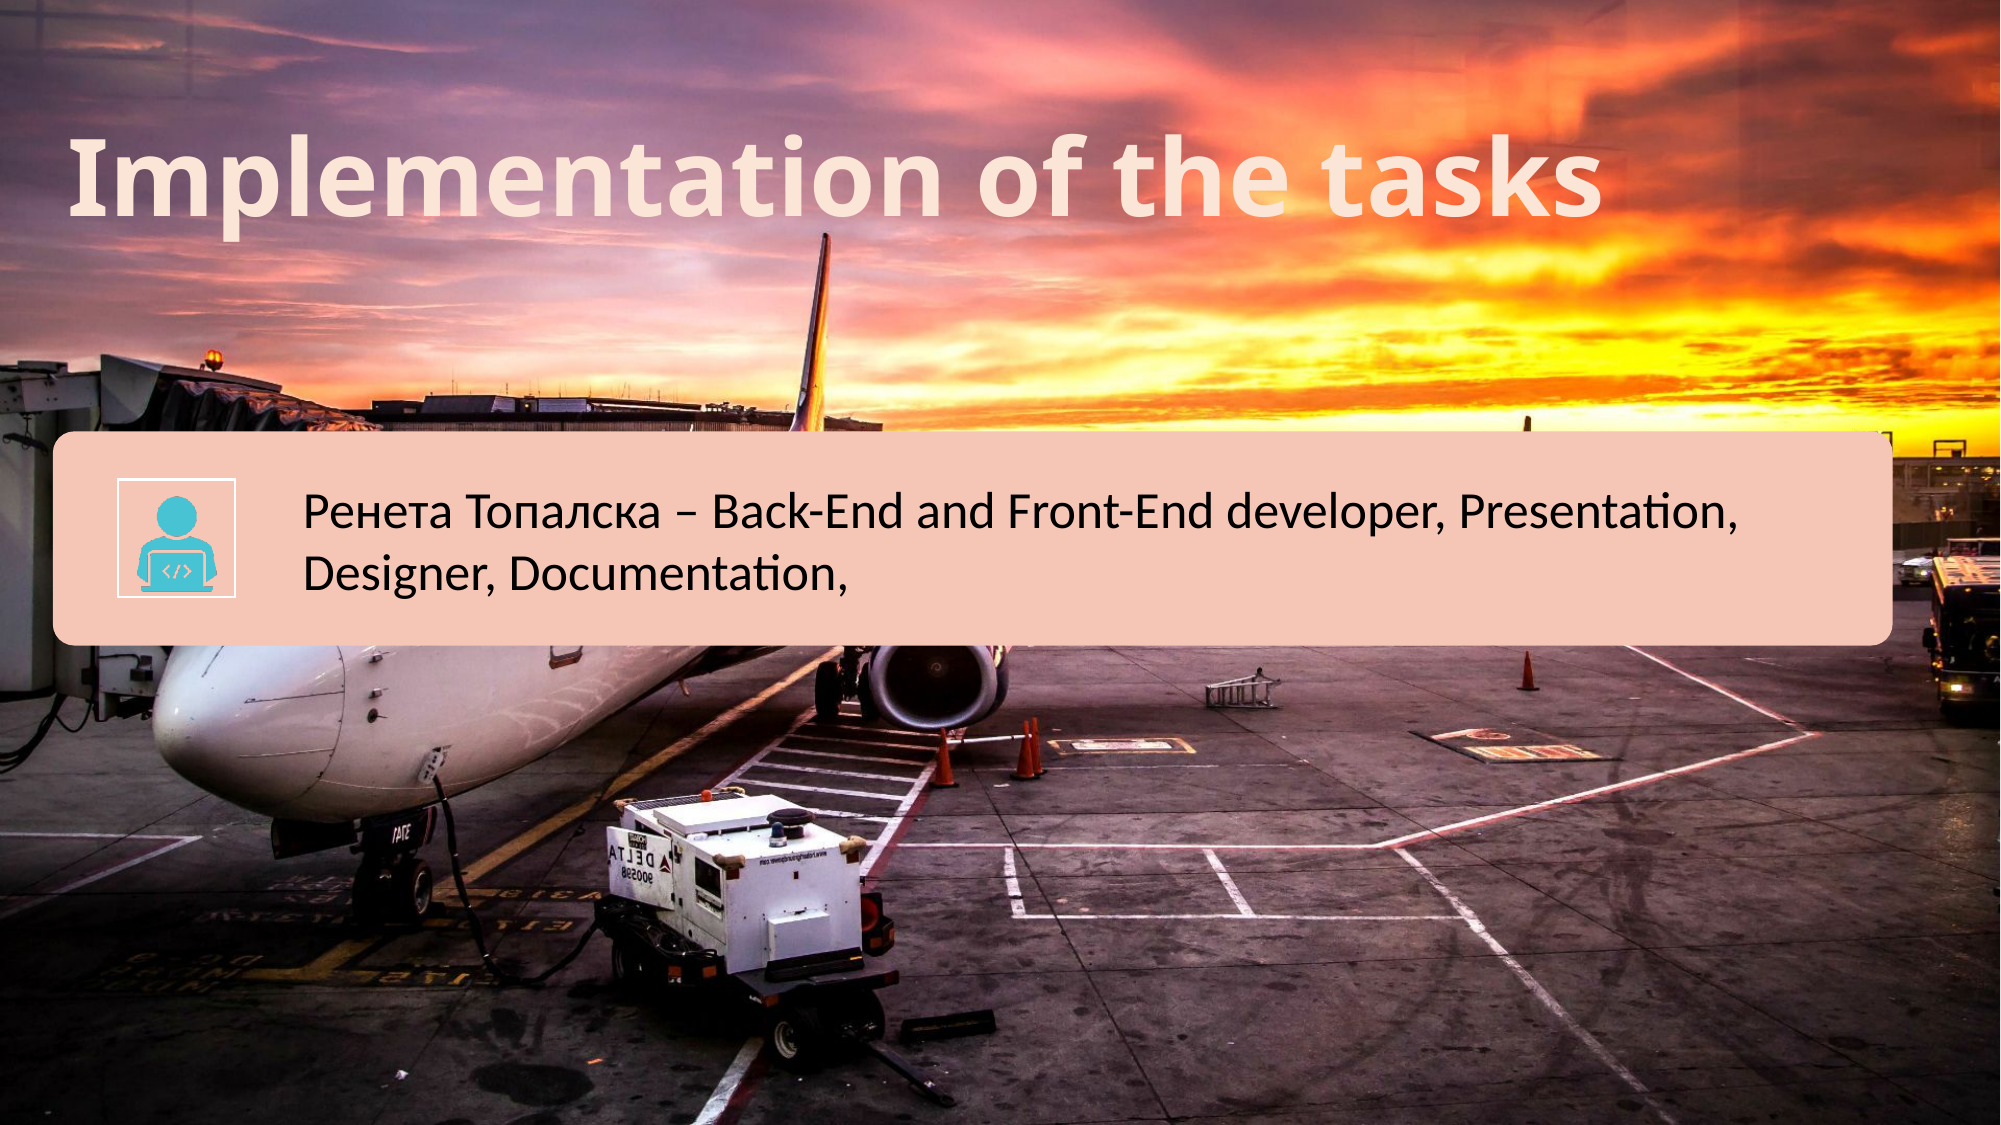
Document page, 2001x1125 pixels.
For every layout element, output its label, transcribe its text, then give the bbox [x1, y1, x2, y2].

picture [0, 0, 2001, 1125]
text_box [52, 181, 1893, 896]
title Implementation of the tasks [52, 72, 1778, 181]
